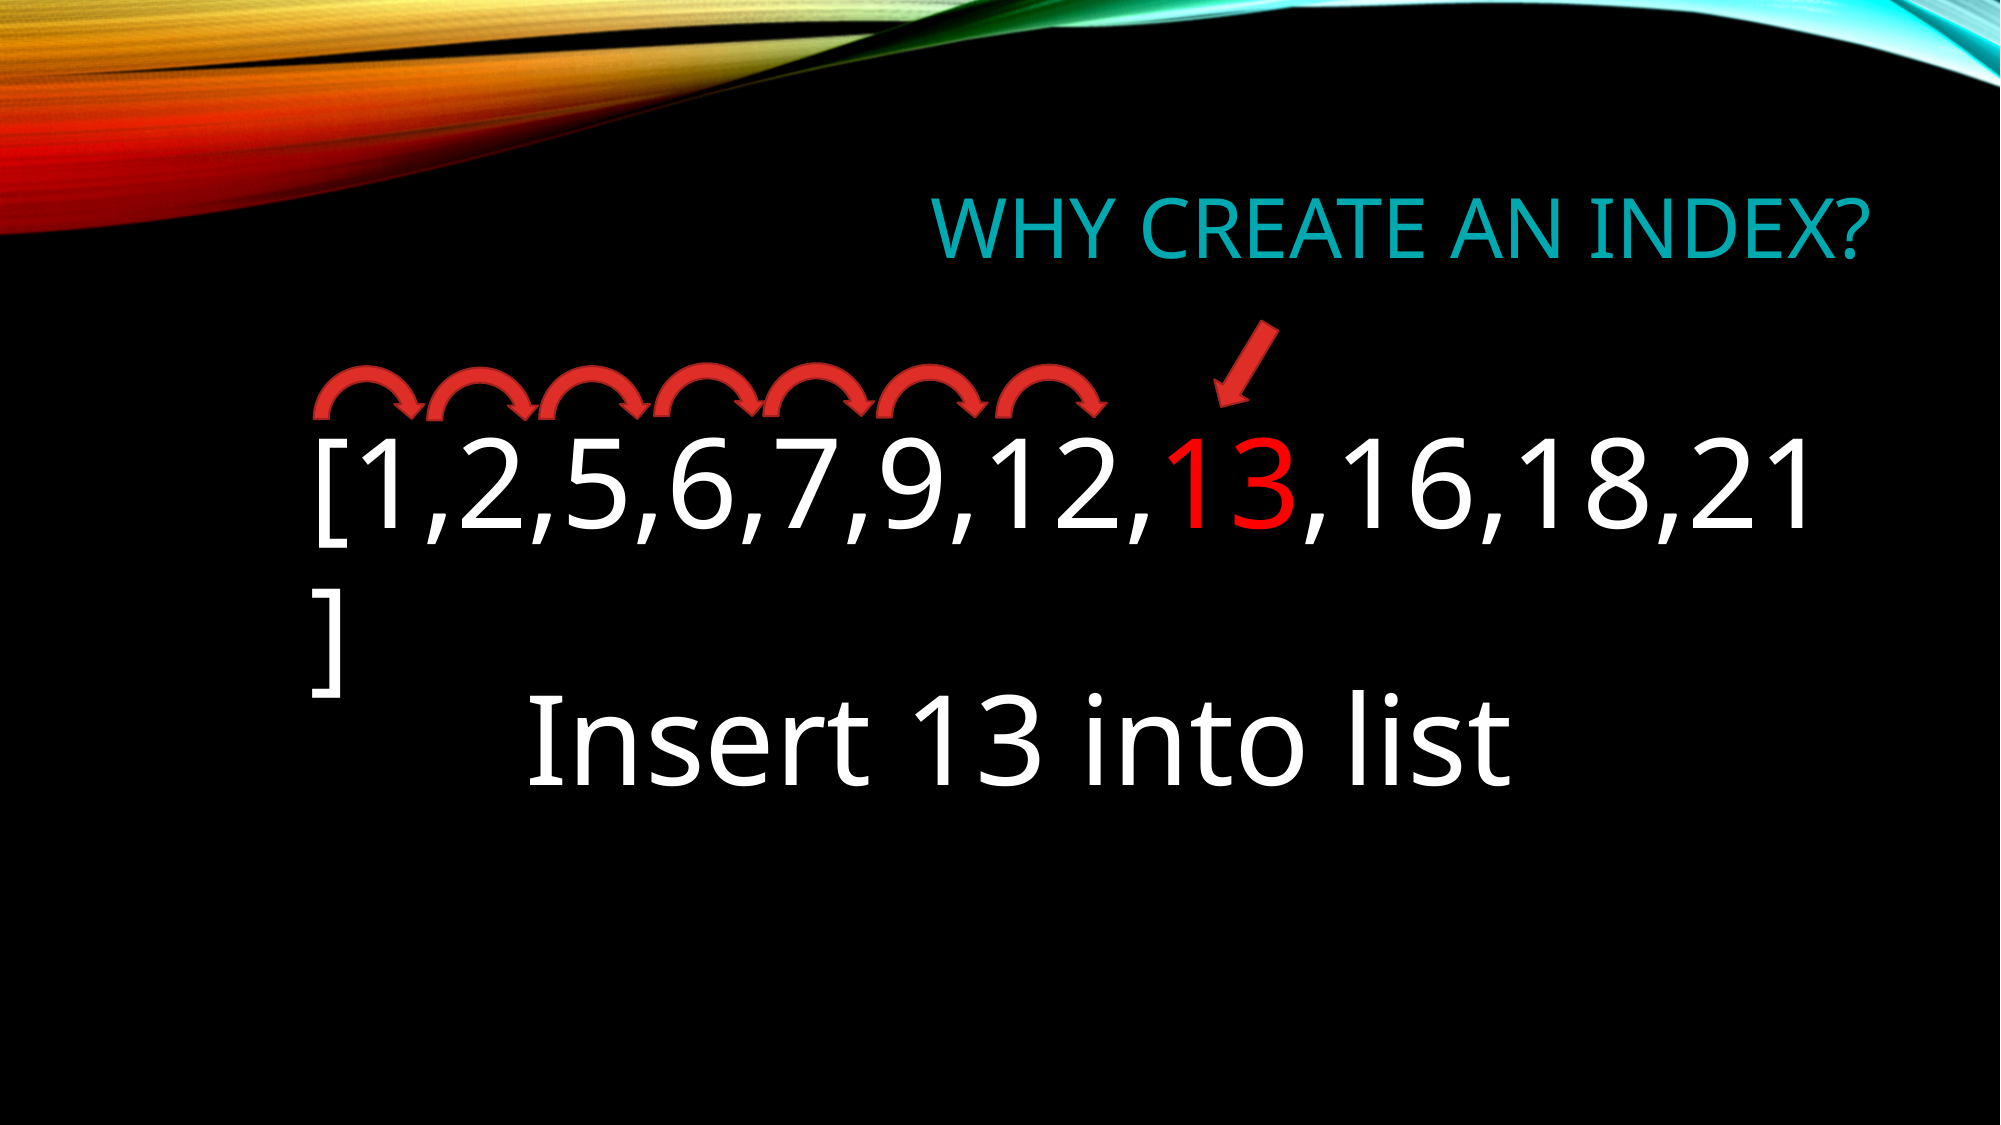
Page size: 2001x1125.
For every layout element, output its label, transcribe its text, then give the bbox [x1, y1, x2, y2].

text_box [312, 365, 426, 421]
text_box [762, 362, 876, 418]
text_box [1,2,5,6,7,9,12,13,16,18,21] [295, 395, 1878, 711]
picture [0, 0, 2000, 237]
title Why create an Index? [474, 125, 1888, 338]
text_box [875, 363, 989, 419]
text_box Insert 13 into list [295, 652, 1744, 818]
text_box [995, 363, 1108, 419]
text_box [1213, 319, 1280, 408]
text_box [426, 366, 539, 422]
text_box [653, 362, 764, 418]
text_box [538, 365, 651, 421]
